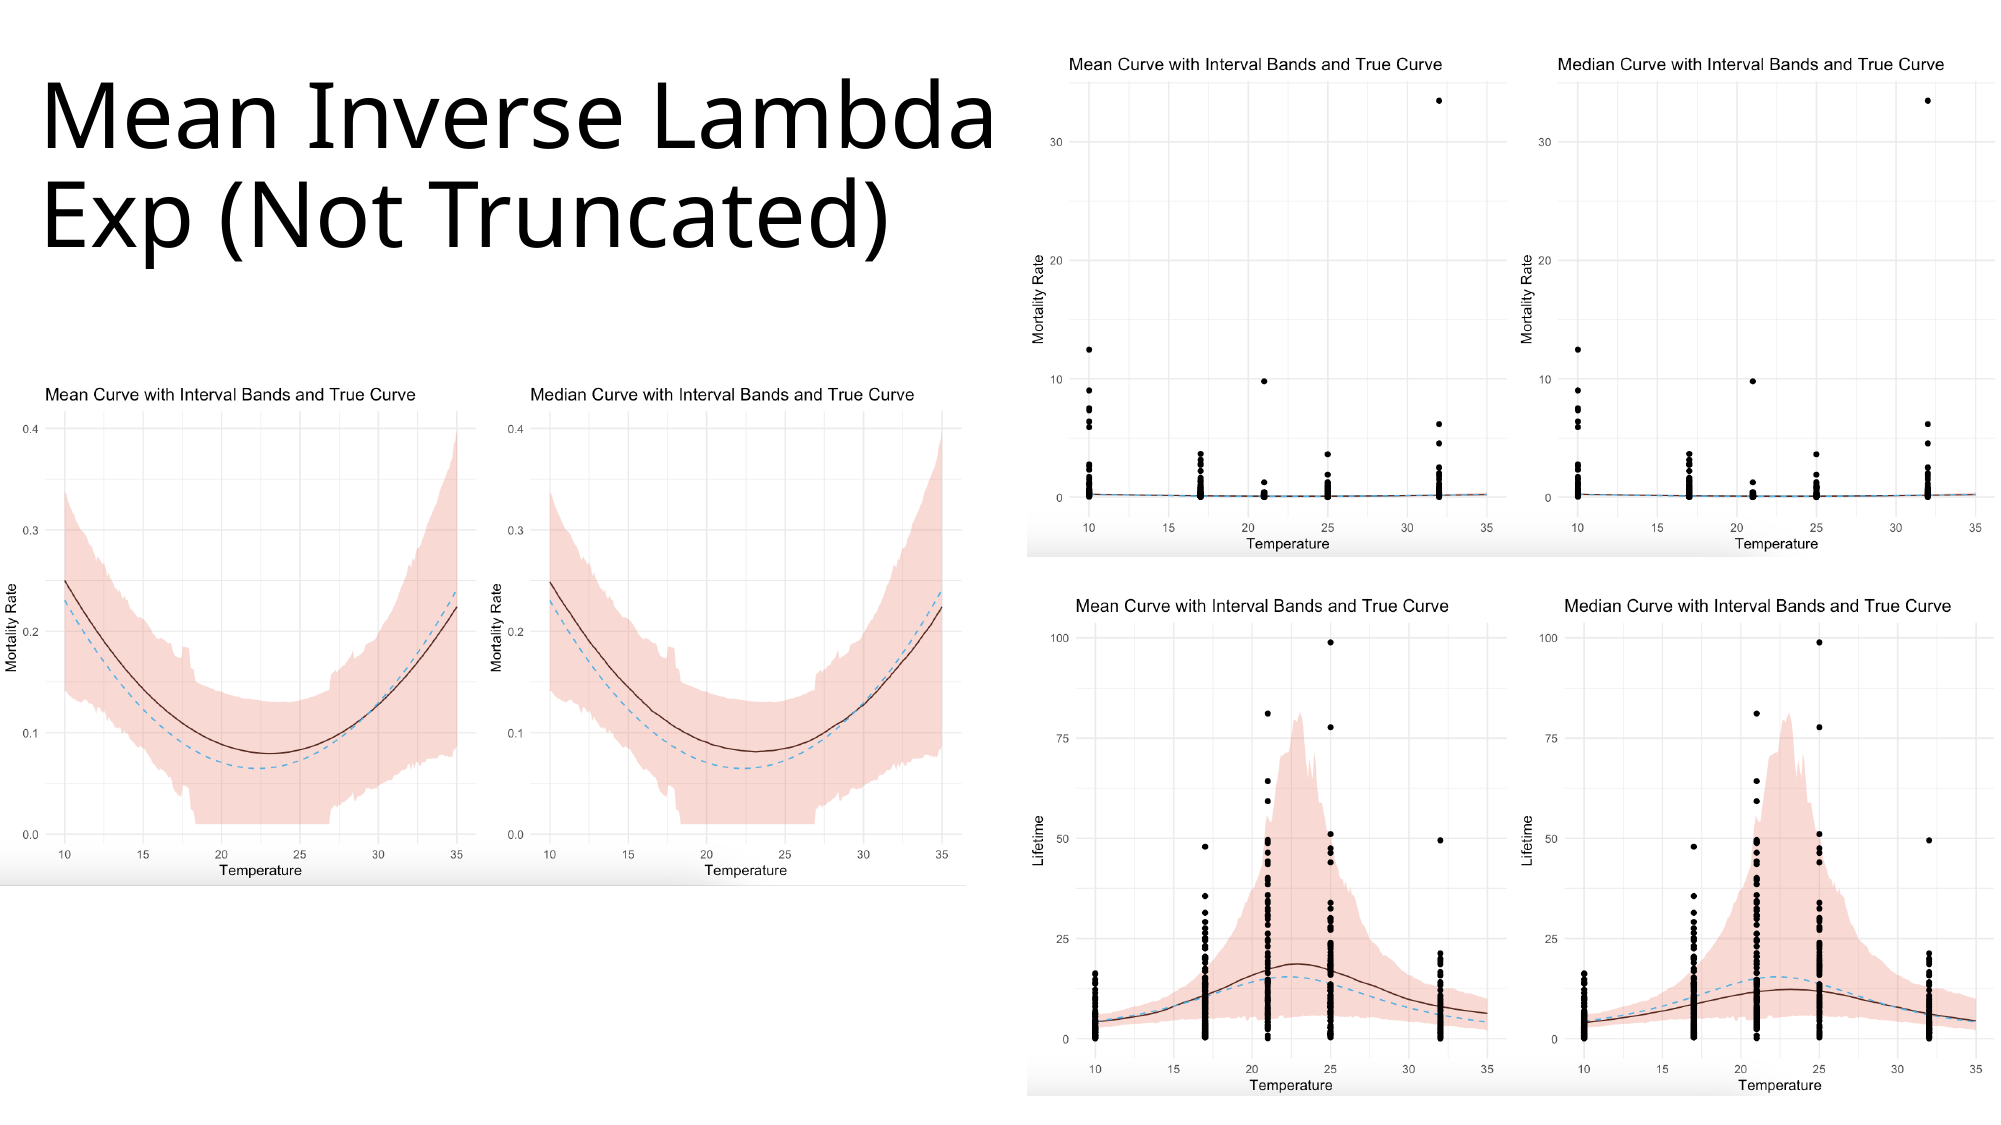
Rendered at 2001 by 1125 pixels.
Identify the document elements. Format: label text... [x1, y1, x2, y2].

picture [1027, 594, 1994, 1096]
title Mean Inverse Lambda Exp (Not Truncated) [24, 59, 1027, 278]
picture [0, 384, 966, 886]
picture [1027, 55, 1995, 557]
